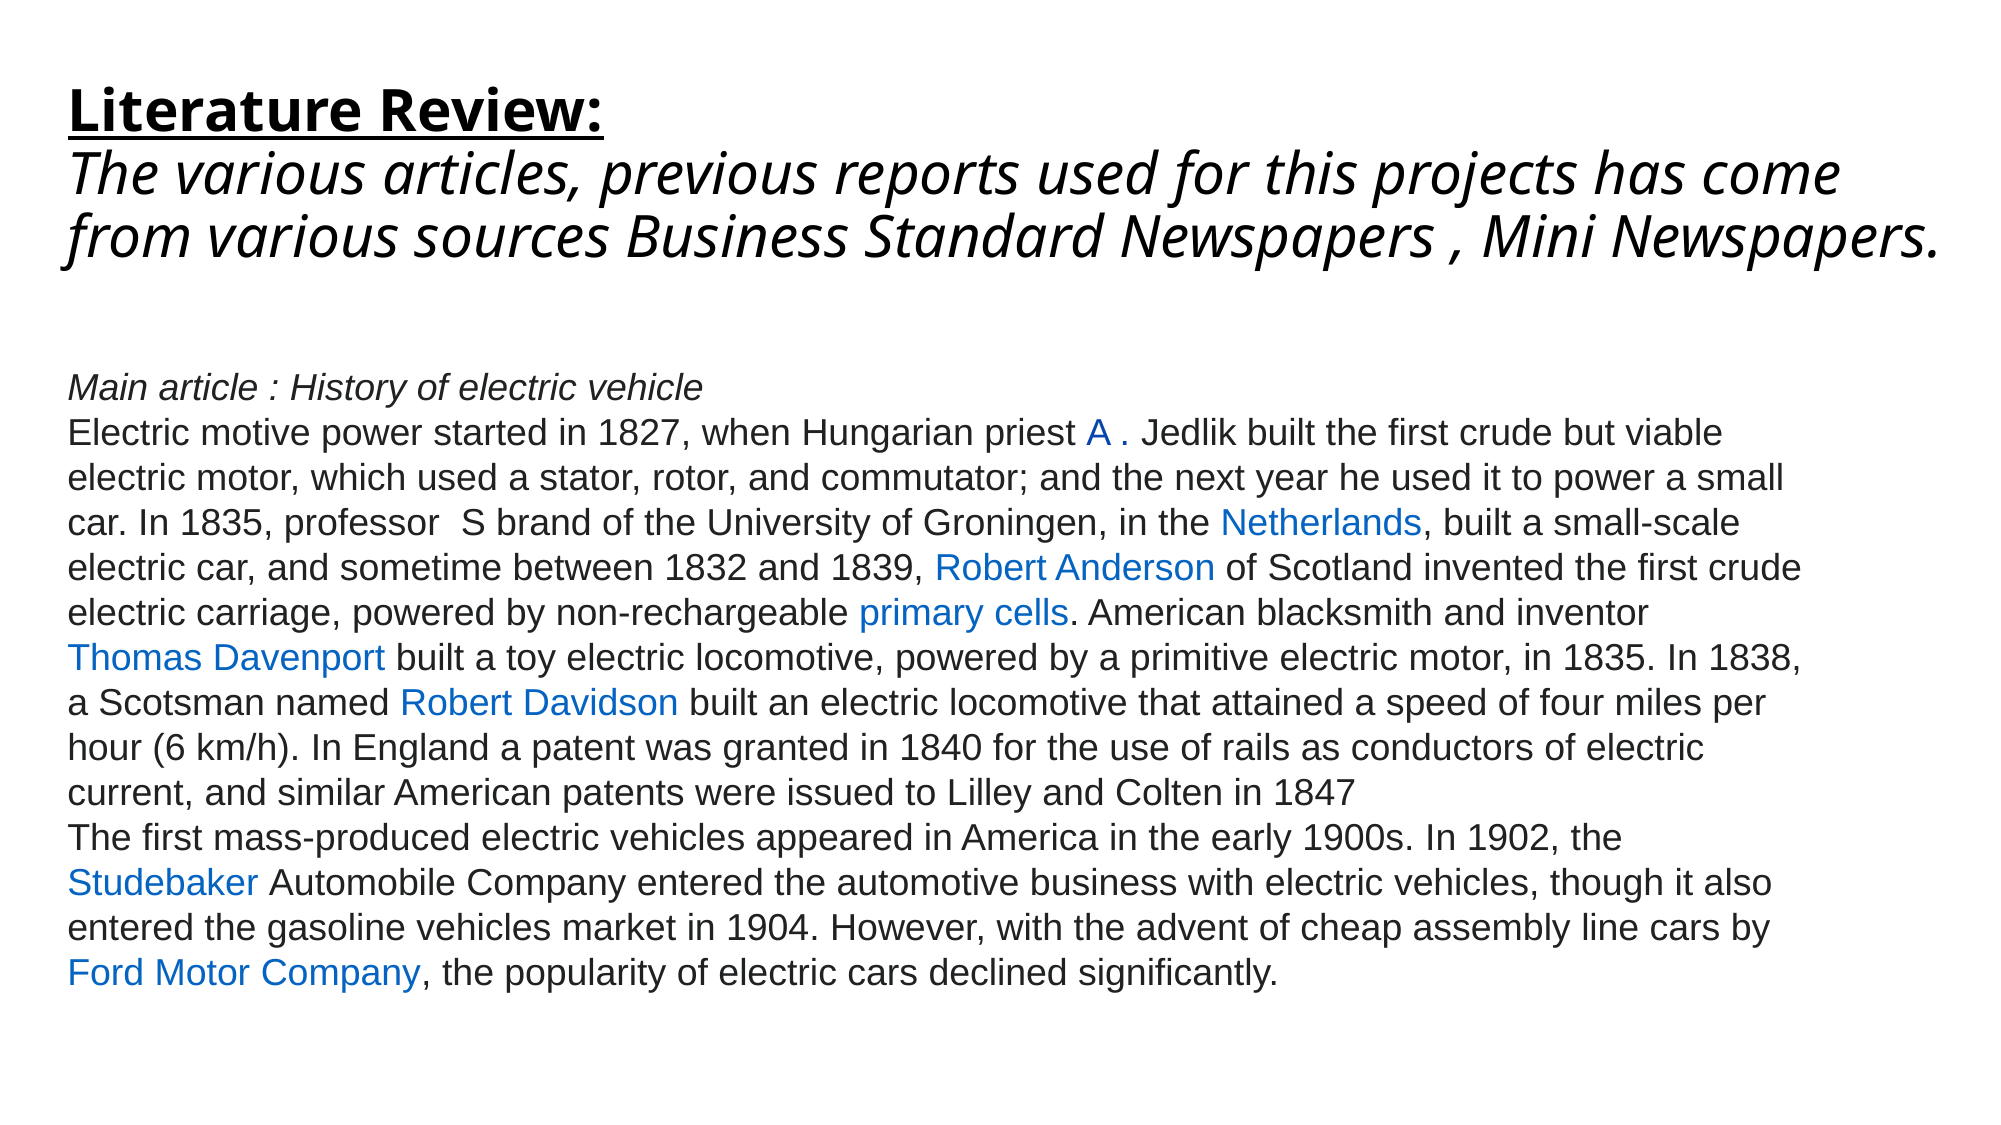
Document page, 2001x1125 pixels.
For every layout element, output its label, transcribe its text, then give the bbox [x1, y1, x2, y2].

text_box Main article : History of electric vehicle Electric motive power started in 1827, when Hungarian priest A . Jedlik built the first crude but viable electric motor, which used a stator, rotor, and commutator; and the next year he used it to power a small car. In 1835, professor S brand of the University of Groningen, in the Netherlands, built a small-scale electric car, and sometime between 1832 and 1839, Robert Anderson of Scotland invented the first crude electric carriage, powered by non-rechargeable primary cells. American blacksmith and inventor Thomas Davenport built a toy electric locomotive, powered by a primitive electric motor, in 1835. In 1838, a Scotsman named Robert Davidson built an electric locomotive that attained a speed of four miles per hour (6 km/h). In England a patent was granted in 1840 for the use of rails as conductors of electric current, and similar American patents were issued to Lilley and Colten in 1847 The first mass-produced electric vehicles appeared in America in the early 1900s. In 1902, the Studebaker Automobile Company entered the automotive business with electric vehicles, though it also entered the gasoline vehicles market in 1904. However, with the advent of cheap assembly line cars by Ford Motor Company, the popularity of electric cars declined significantly. [52, 355, 1820, 1001]
title Literature Review: The various articles, previous reports used for this projects has come from various sources Business Standard Newspapers , Mini Newspapers. [52, 49, 1970, 302]
